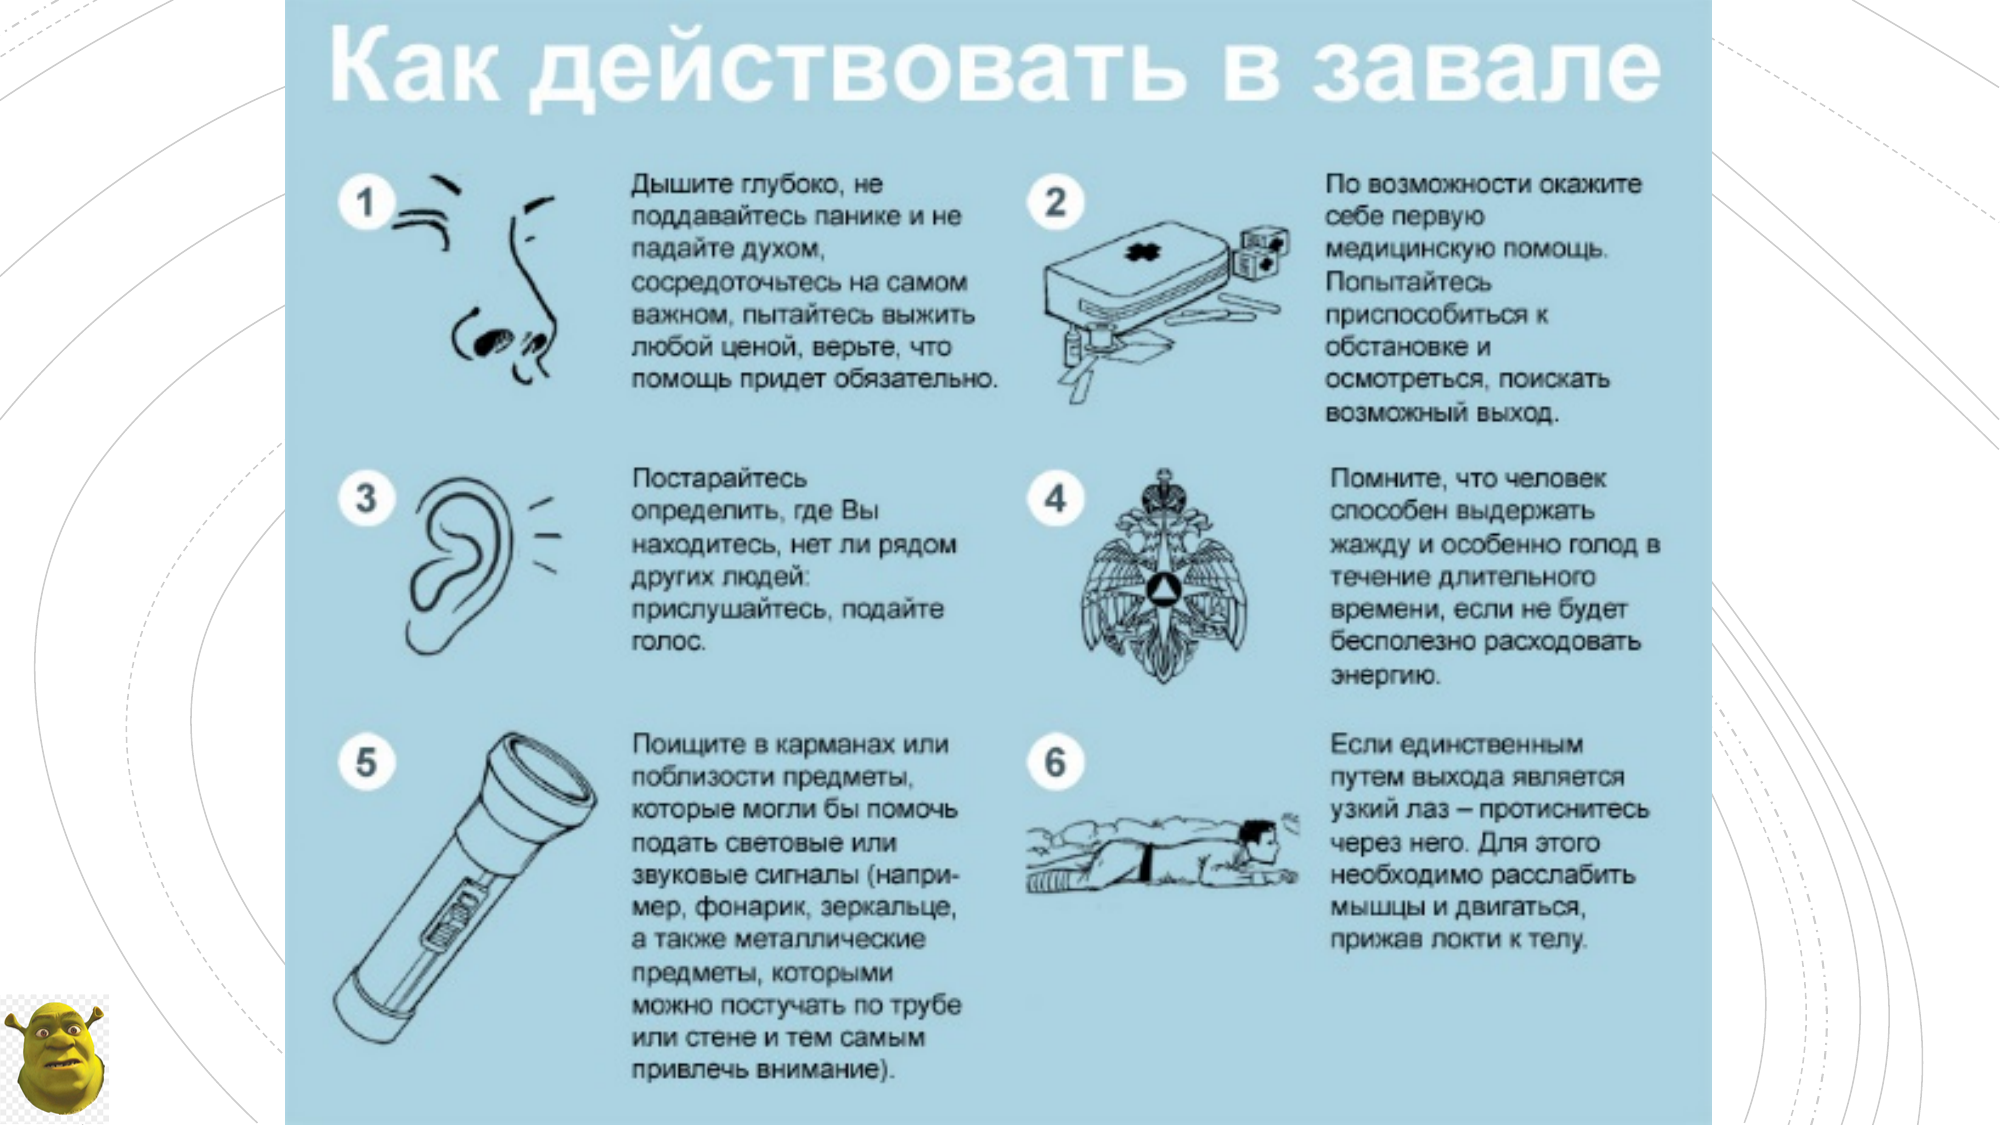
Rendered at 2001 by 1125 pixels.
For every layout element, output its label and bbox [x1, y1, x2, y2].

picture [285, 0, 1713, 1125]
picture [0, 994, 110, 1125]
